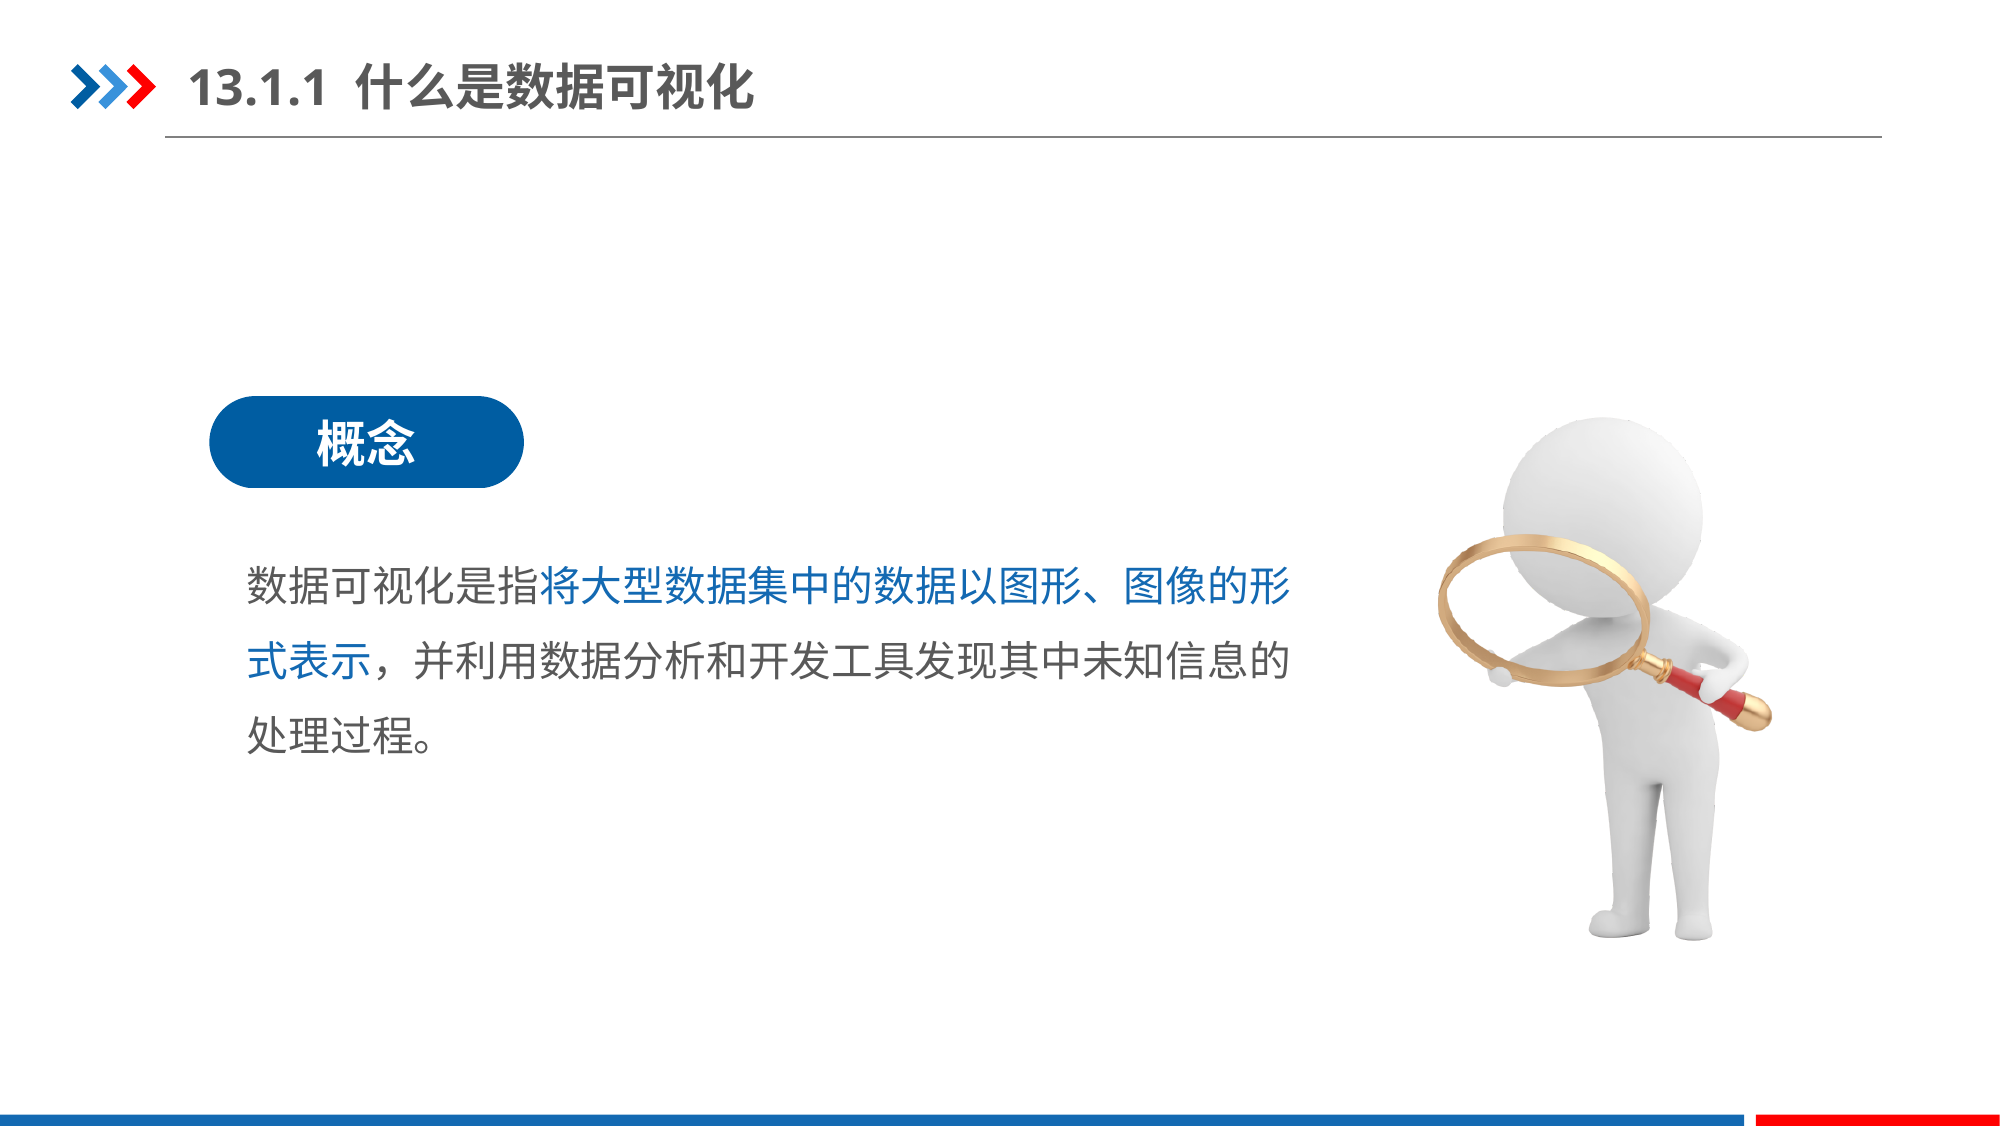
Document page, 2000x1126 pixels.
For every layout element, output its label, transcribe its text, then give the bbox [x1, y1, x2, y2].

text_box 概念 [207, 393, 527, 491]
picture [1365, 370, 1816, 1003]
text_box 数据可视化是指将大型数据集中的数据以图形、图像的形式表示，并利用数据分析和开发工具发现其中未知信息的处理过程。 [232, 527, 1314, 767]
text_box 13.1.1 什么是数据可视化 [187, 43, 870, 127]
